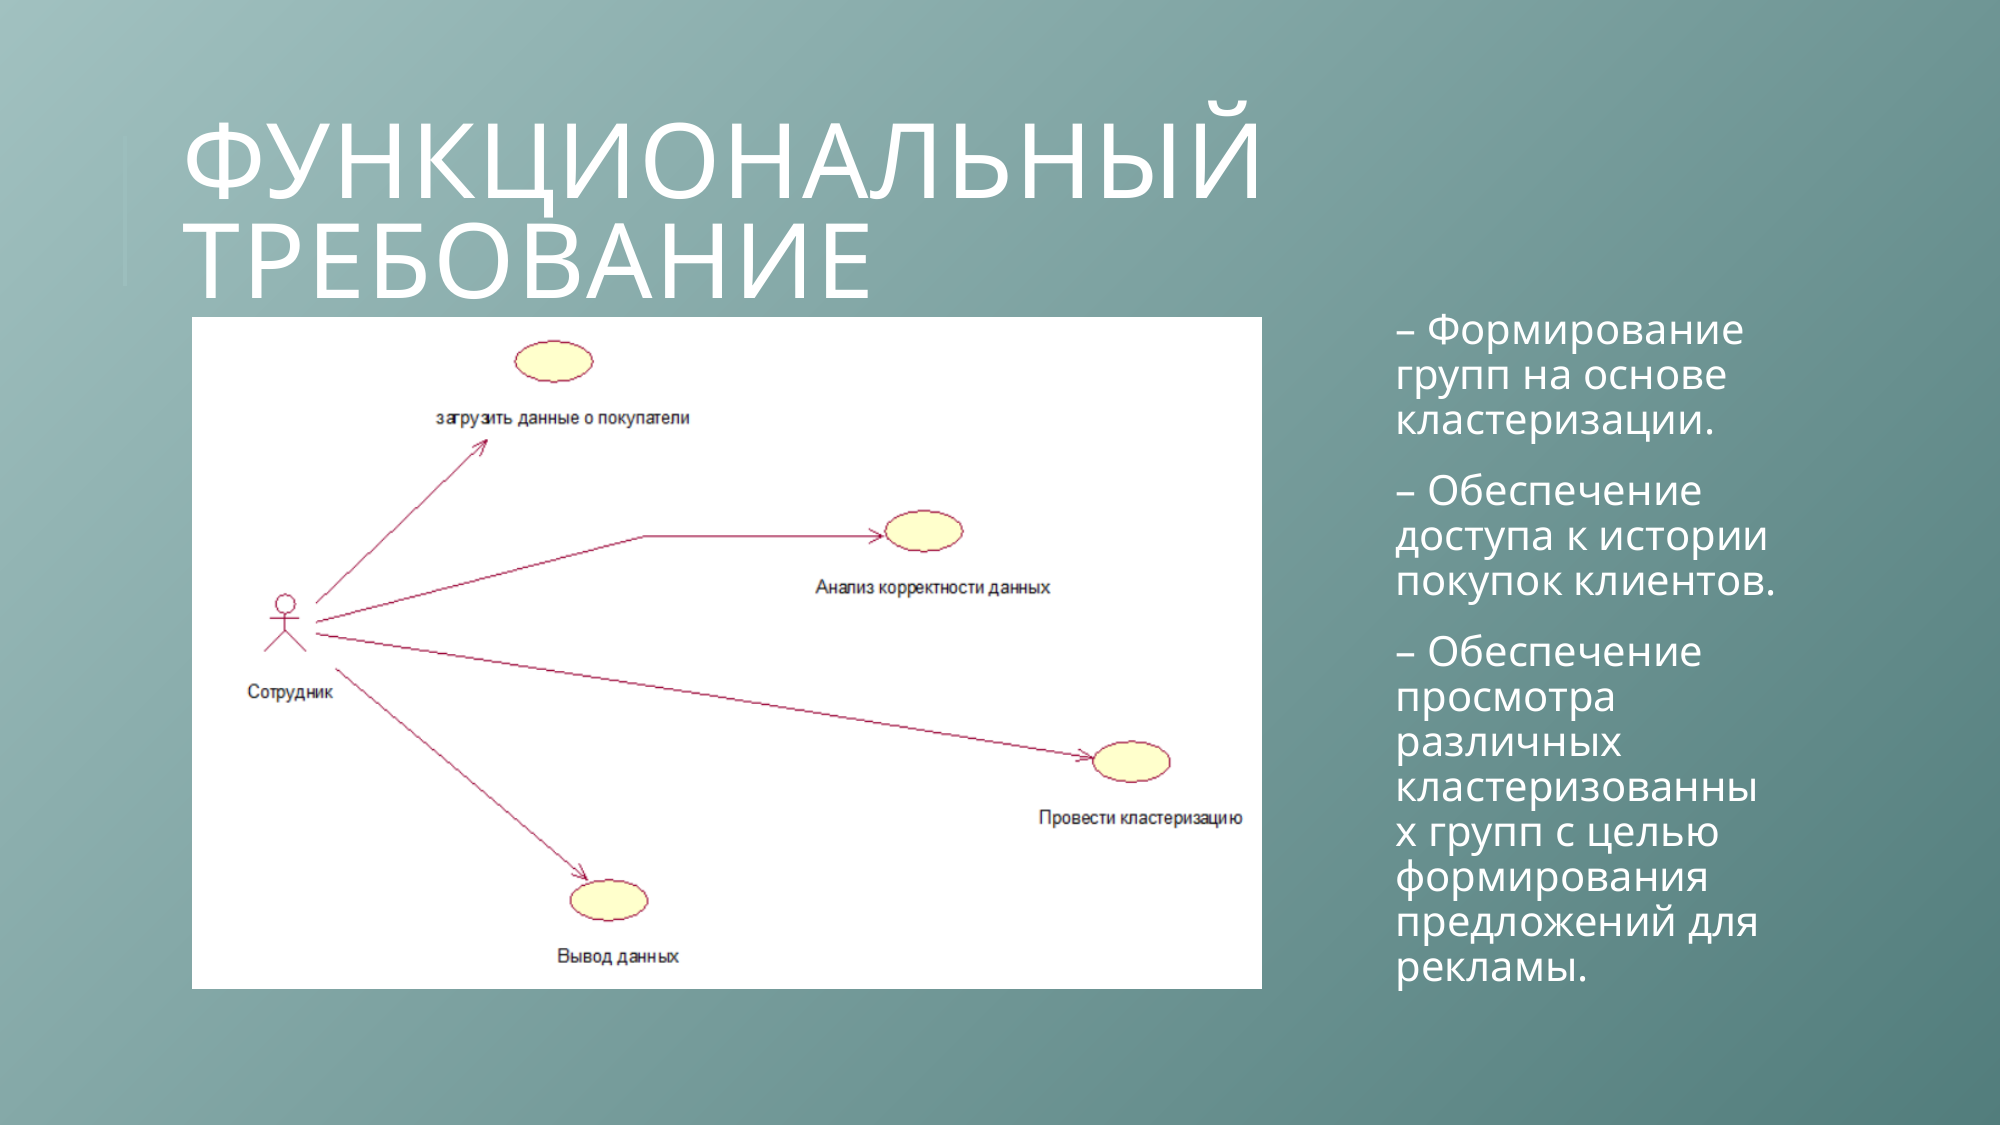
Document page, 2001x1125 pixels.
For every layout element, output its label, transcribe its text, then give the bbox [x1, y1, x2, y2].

picture [191, 317, 1262, 989]
title Функциональный требование [168, 96, 1763, 342]
list – Формирование групп на основе кластеризации. – Обеспечение доступа к истории покупок клиентов. – Обеспечение просмотра различных кластеризованных групп с целью формирования предложений для рекламы. [1374, 301, 1787, 1046]
